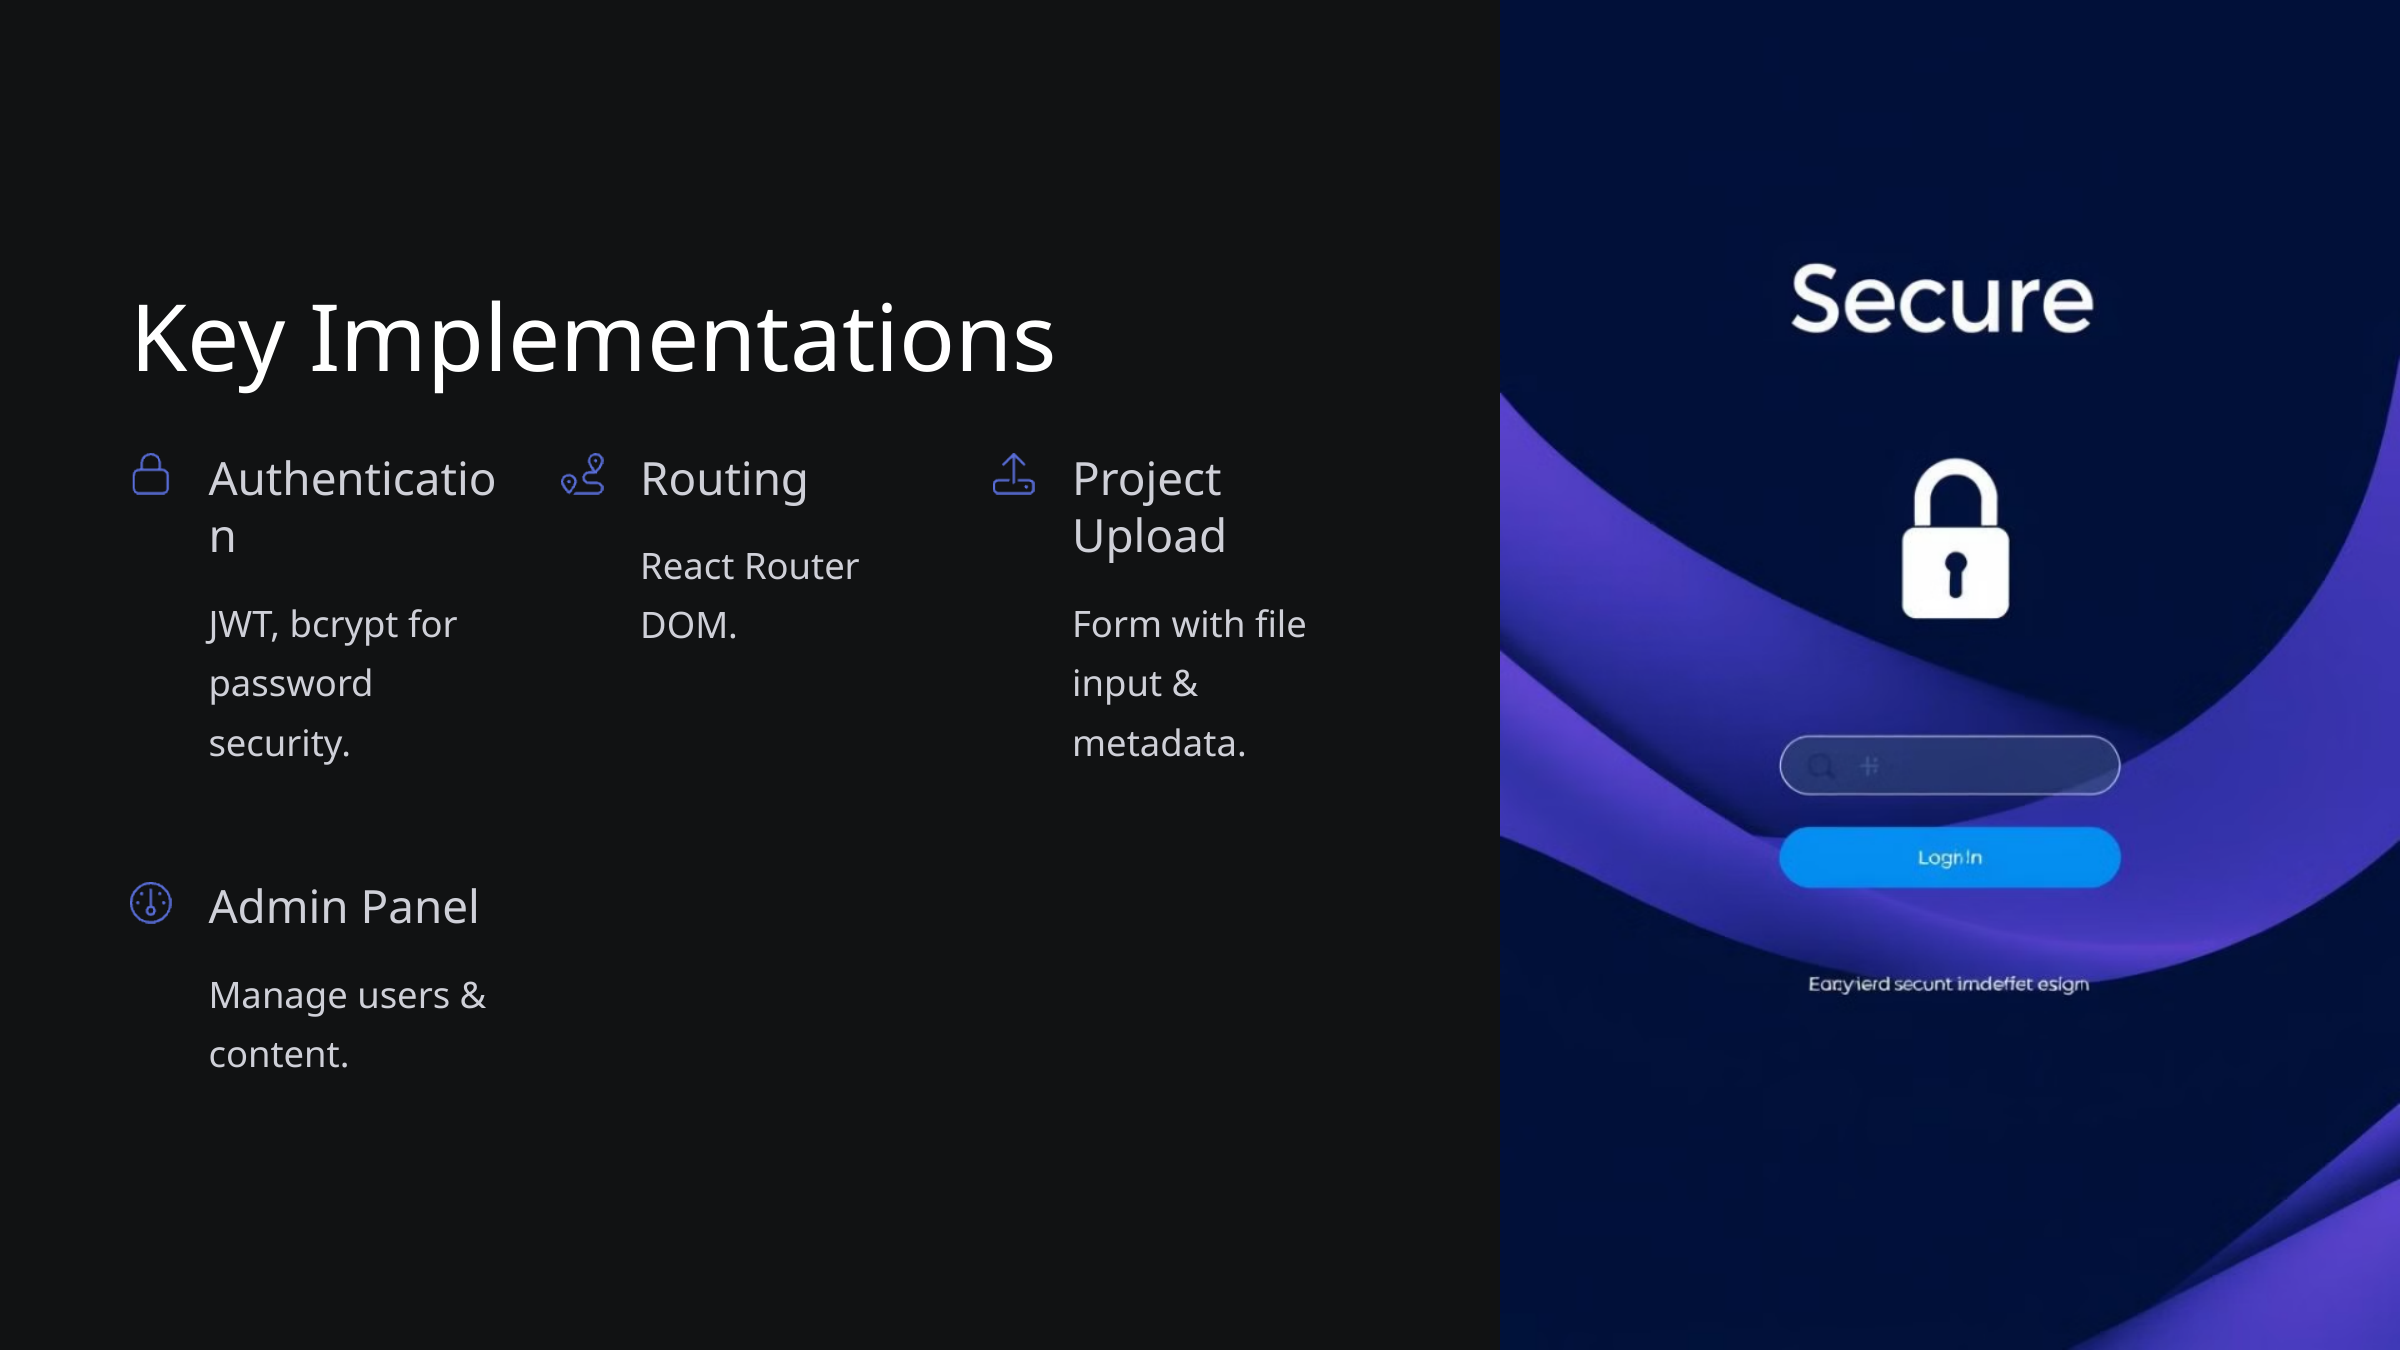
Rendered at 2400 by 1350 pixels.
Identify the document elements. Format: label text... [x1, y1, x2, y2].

picture [130, 453, 172, 495]
picture [130, 882, 172, 924]
text_box Key Implementations [130, 274, 1061, 392]
picture [1499, 0, 2400, 1350]
text_box Routing [640, 446, 938, 505]
text_box React Router DOM. [640, 527, 938, 647]
text_box Admin Panel [208, 875, 507, 934]
text_box Manage users & content. [208, 956, 507, 1076]
picture [561, 453, 604, 495]
picture [993, 453, 1035, 495]
text_box Project Upload [1072, 446, 1370, 564]
text_box Form with file input & metadata. [1072, 585, 1370, 705]
text_box Authentication [208, 446, 507, 564]
text_box JWT, bcrypt for password security. [208, 585, 507, 764]
